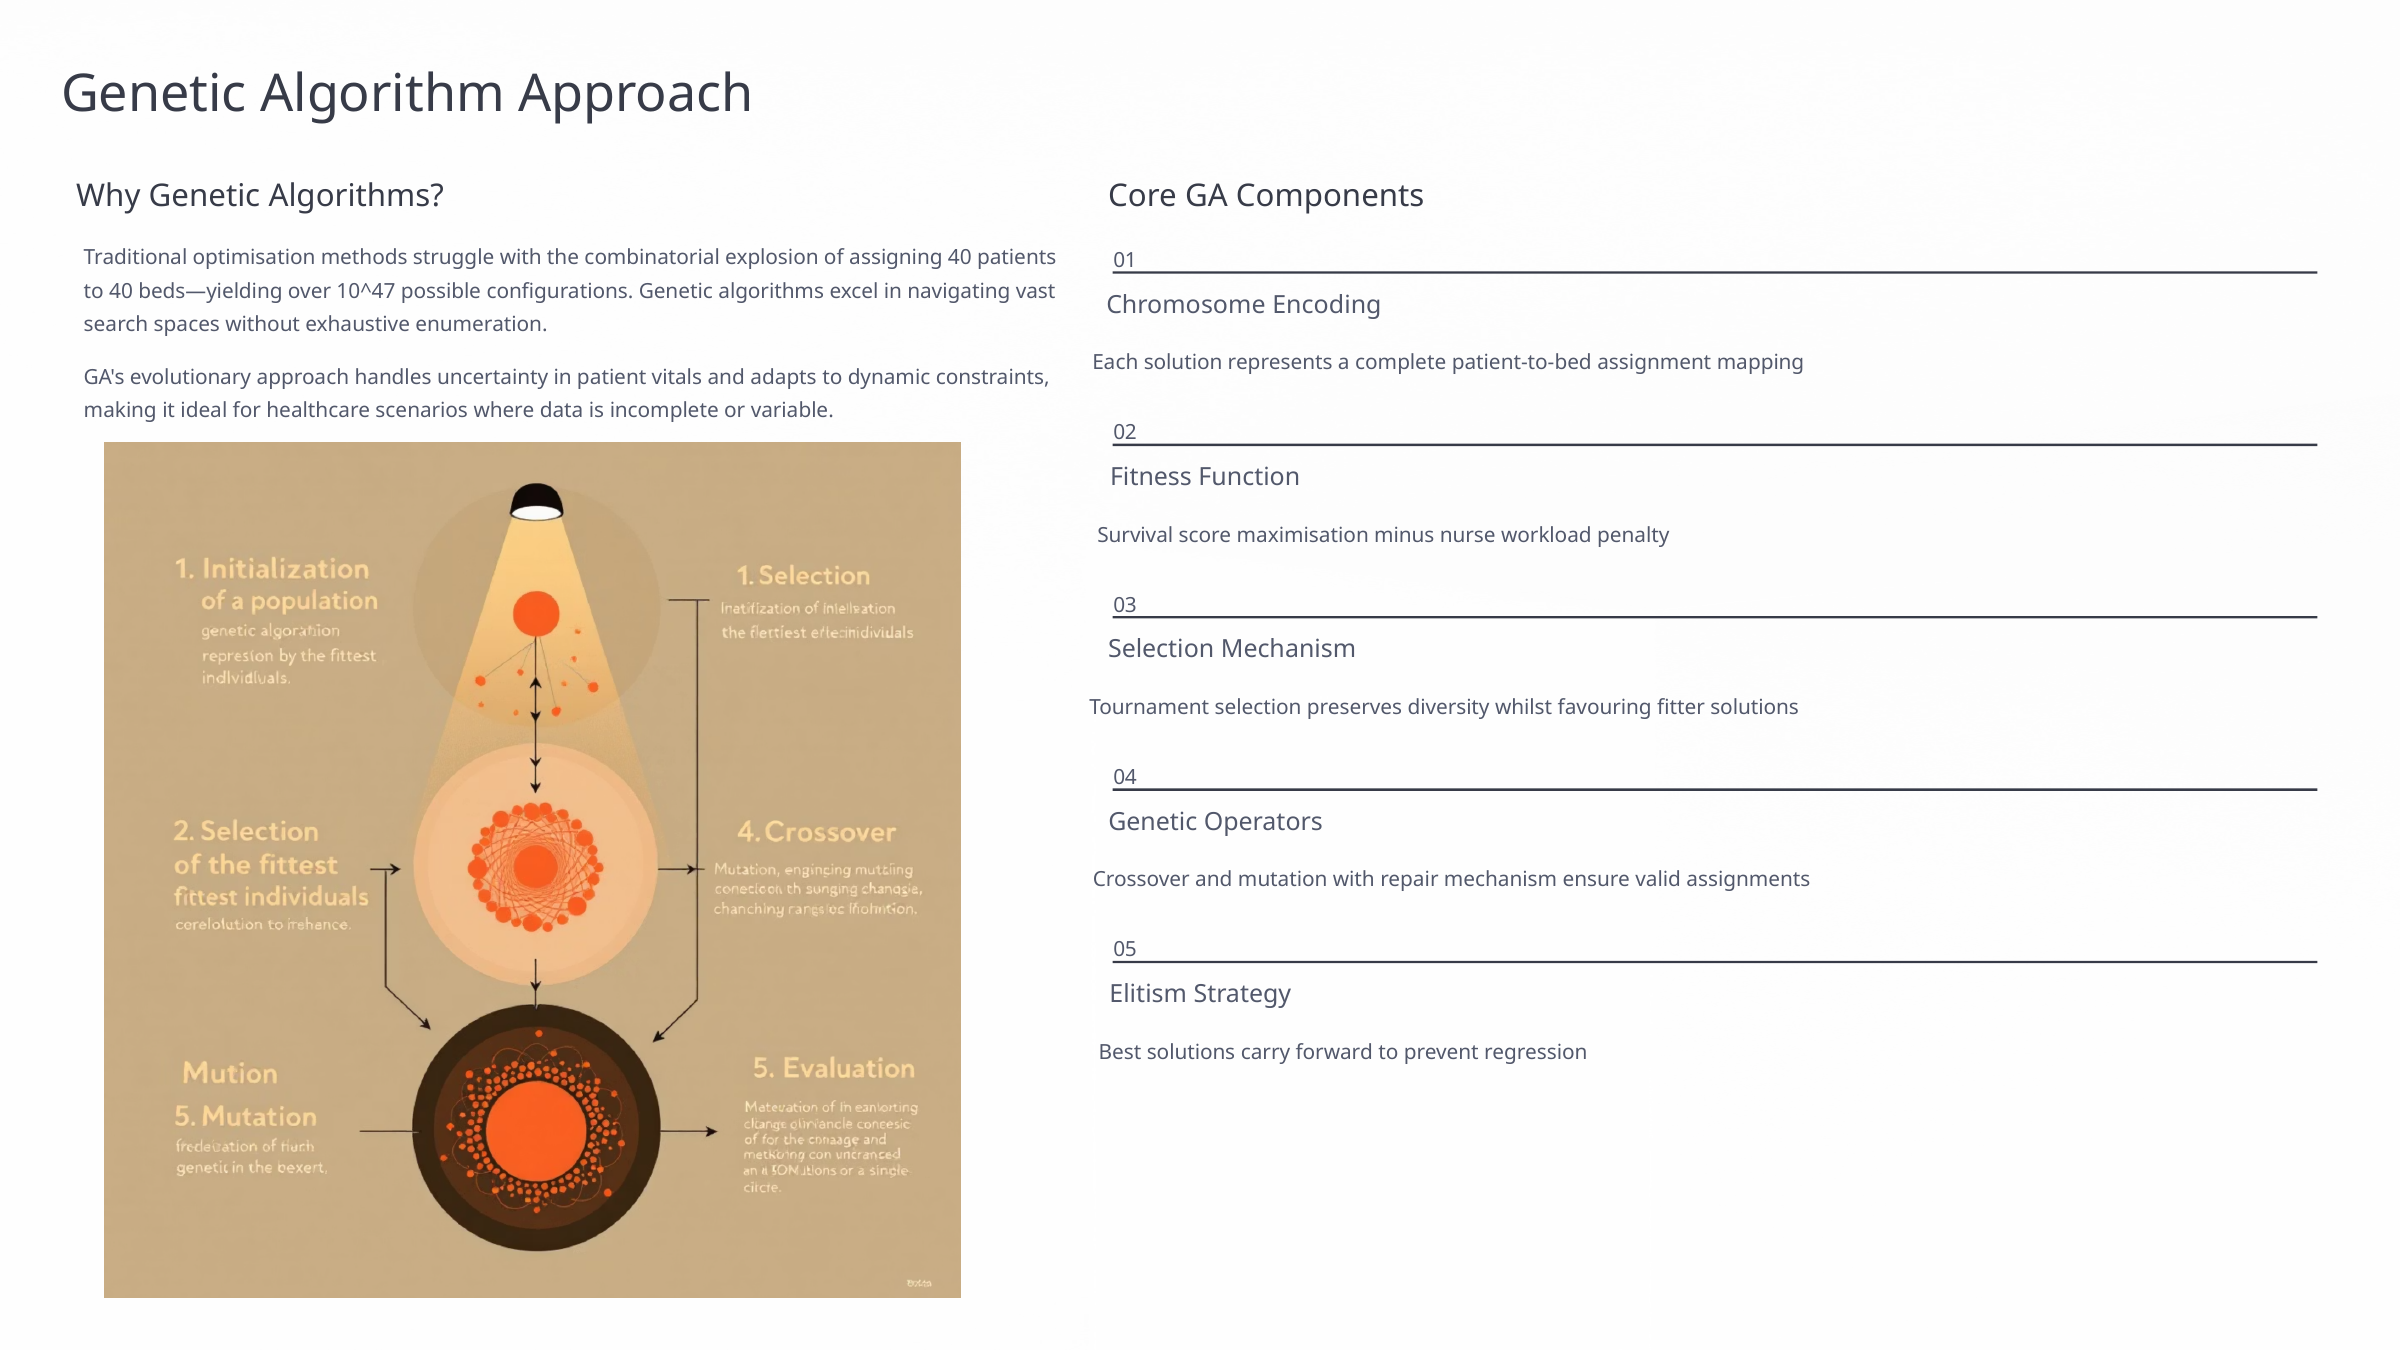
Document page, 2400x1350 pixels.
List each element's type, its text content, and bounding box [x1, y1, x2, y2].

text_box Survival score maximisation minus nurse workload penalty [1097, 512, 1670, 547]
text_box Fitness Function [1109, 459, 1301, 491]
text_box Genetic Algorithm Approach [61, 57, 755, 123]
picture [104, 442, 961, 1299]
text_box Why Genetic Algorithms? [76, 175, 445, 213]
text_box Chromosome Encoding [1106, 286, 1383, 319]
text_box 03 [1113, 582, 1137, 616]
text_box Genetic Operators [1108, 803, 1324, 836]
text_box 01 [1113, 238, 1137, 271]
text_box Core GA Components [1108, 175, 1425, 213]
text_box Tournament selection preserves diversity whilst favouring fitter solutions [1089, 685, 1799, 719]
text_box Crossover and mutation with repair mechanism ensure valid assignments [1092, 857, 1811, 891]
text_box 05 [1113, 927, 1137, 960]
text_box [1112, 960, 2318, 964]
text_box Traditional optimisation methods struggle with the combinatorial explosion of assigning 40 patients to 40 beds—yielding over 10^47 possible configurations. Genetic algorithms excel in navigating vast search spaces without exhaustive enumeration. [83, 235, 1061, 336]
text_box Selection Mechanism [1108, 631, 1357, 663]
text_box [1112, 443, 2318, 447]
text_box Elitism Strategy [1109, 976, 1292, 1008]
text_box GA's evolutionary approach handles uncertainty in patient vitals and adapts to dynamic constraints, making it ideal for healthcare scenarios where data is incomplete or variable. [83, 354, 1061, 422]
text_box Best solutions carry forward to prevent regression [1098, 1029, 1588, 1064]
text_box Each solution represents a complete patient-to-bed assignment mapping [1092, 340, 1805, 374]
text_box 04 [1113, 755, 1137, 788]
text_box 02 [1113, 410, 1137, 443]
